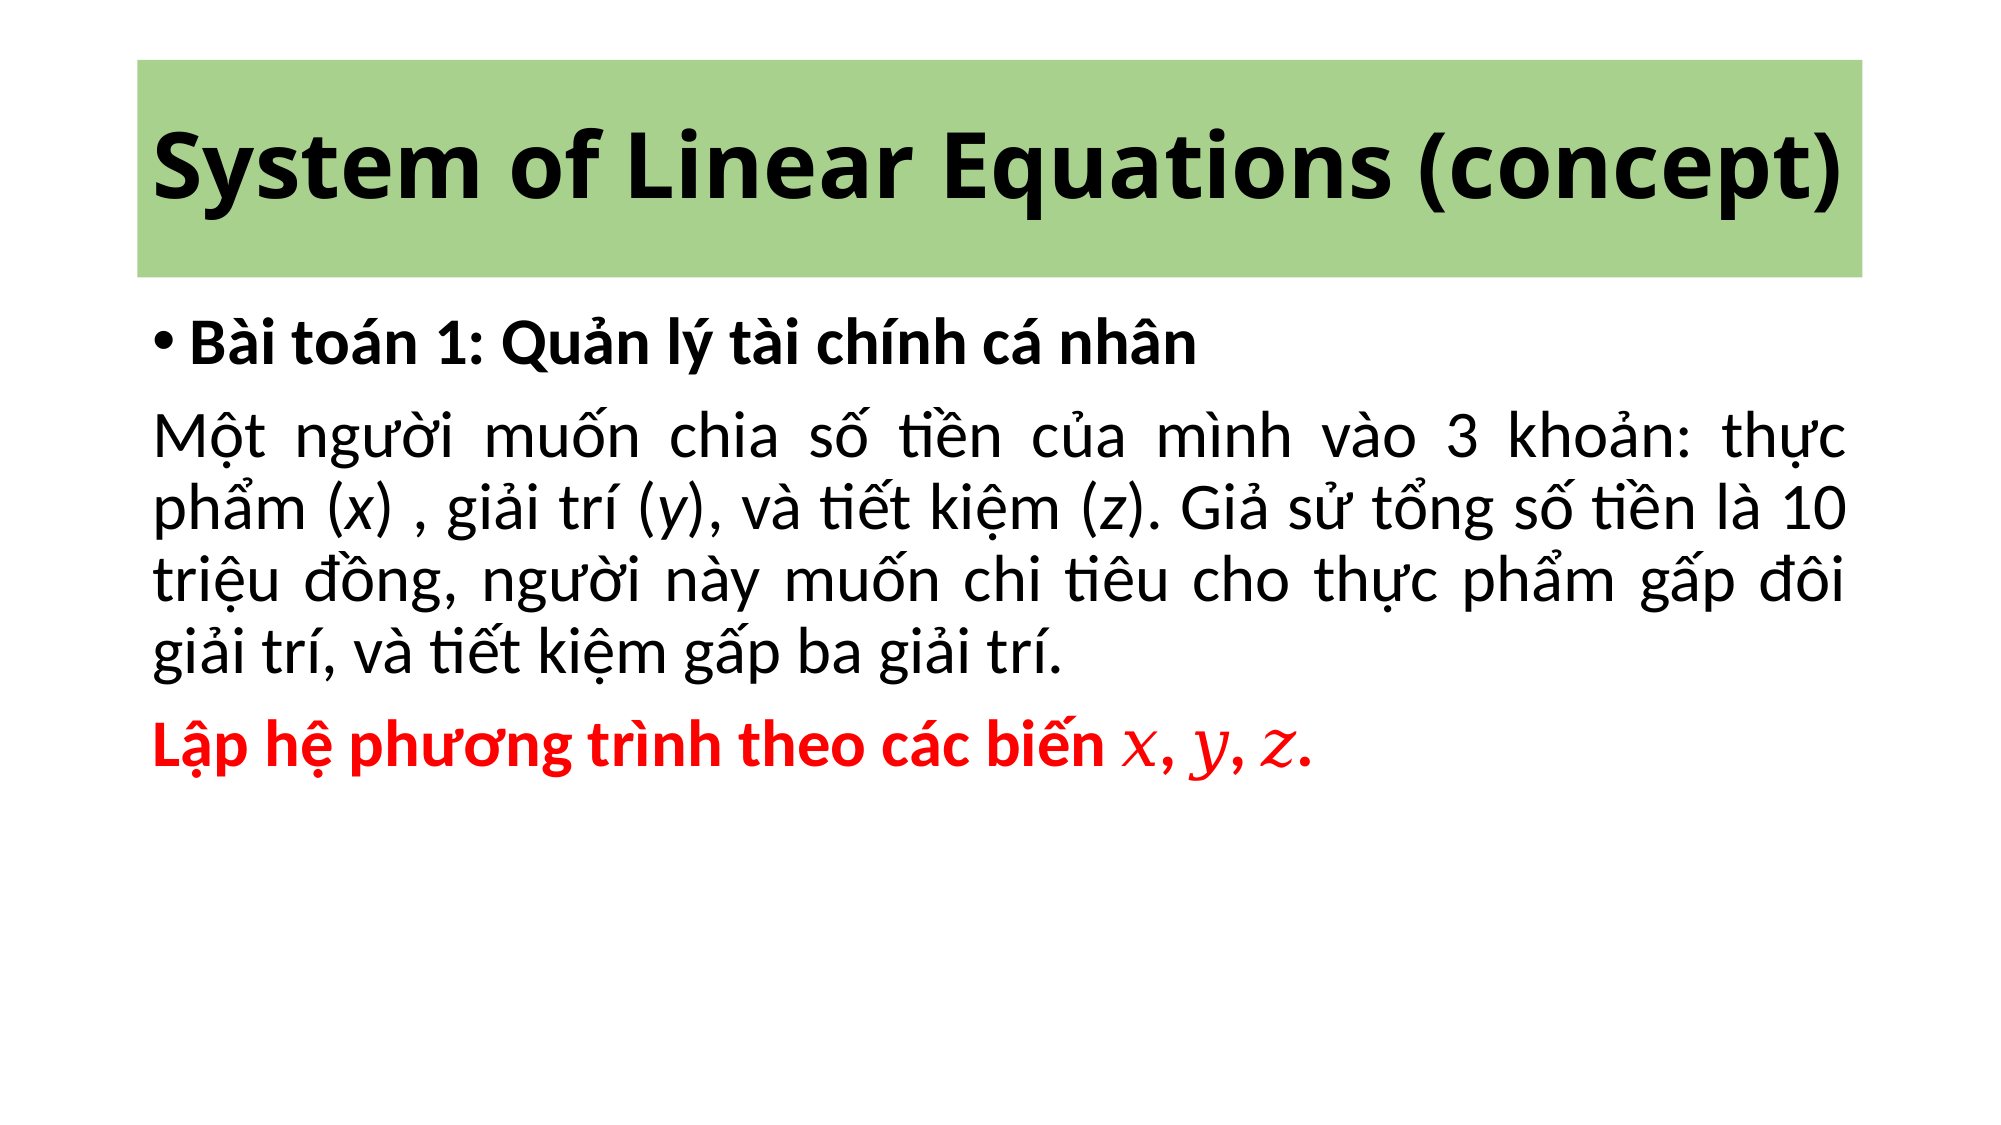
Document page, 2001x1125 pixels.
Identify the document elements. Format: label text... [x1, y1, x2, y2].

title System of Linear Equations (concept) [137, 59, 1863, 278]
list Bài toán 1: Quản lý tài chính cá nhân Một người muốn chia số tiền của mình vào 3 khoản: thực phẩm (x) , giải trí (y), và tiết kiệm (z). Giả sử tổng số tiền là 10 triệu đồng, người này muốn chi tiêu cho thực phẩm gấp đôi giải trí, và tiết kiệm gấp ba giải trí. Lập hệ phương trình theo các biến 𝑥, 𝑦, 𝑧. [137, 299, 1863, 1014]
